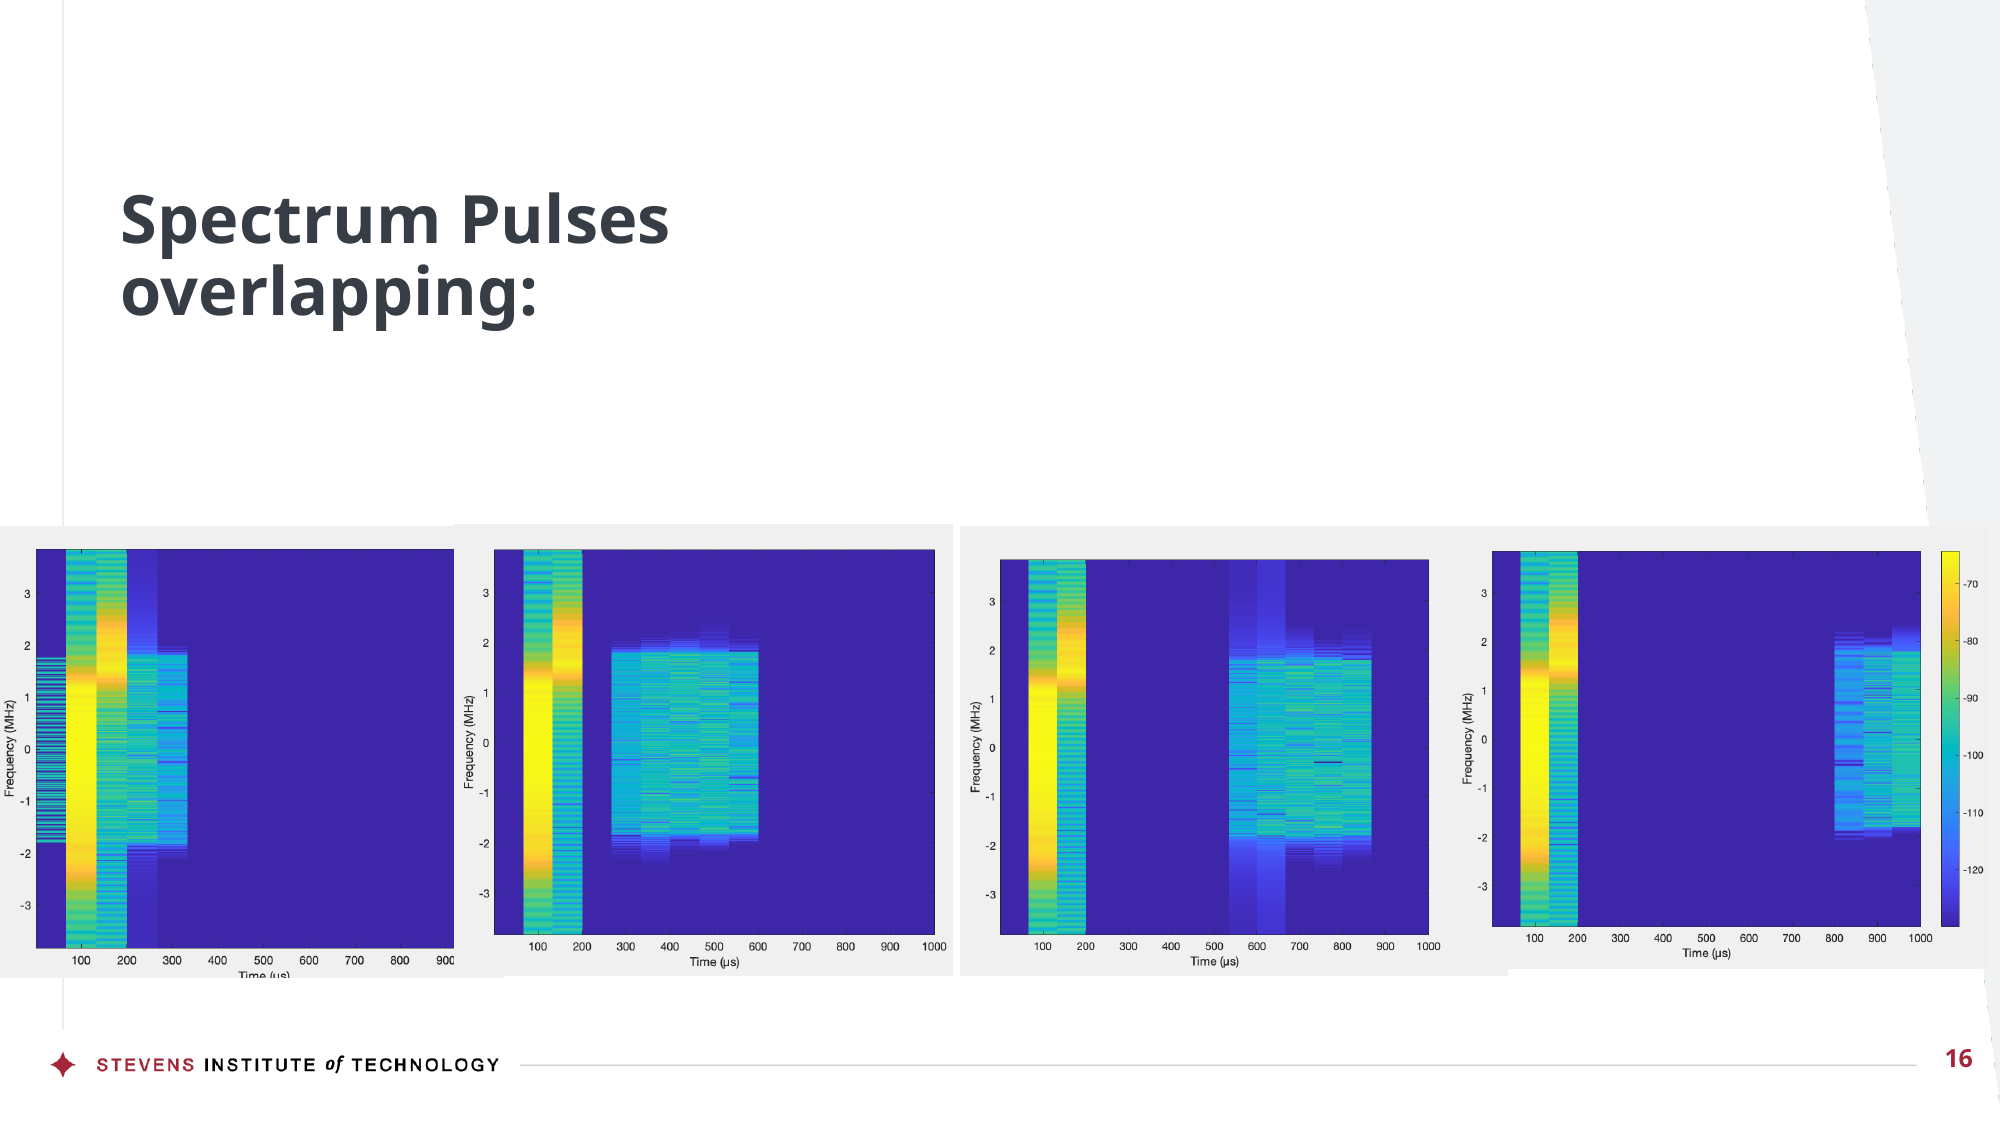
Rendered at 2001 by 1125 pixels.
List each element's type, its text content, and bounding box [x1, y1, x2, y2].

picture [960, 526, 1988, 976]
slide_number 16 [1538, 1029, 1988, 1090]
title Spectrum Pulses overlapping: [105, 75, 783, 338]
picture [0, 524, 953, 978]
